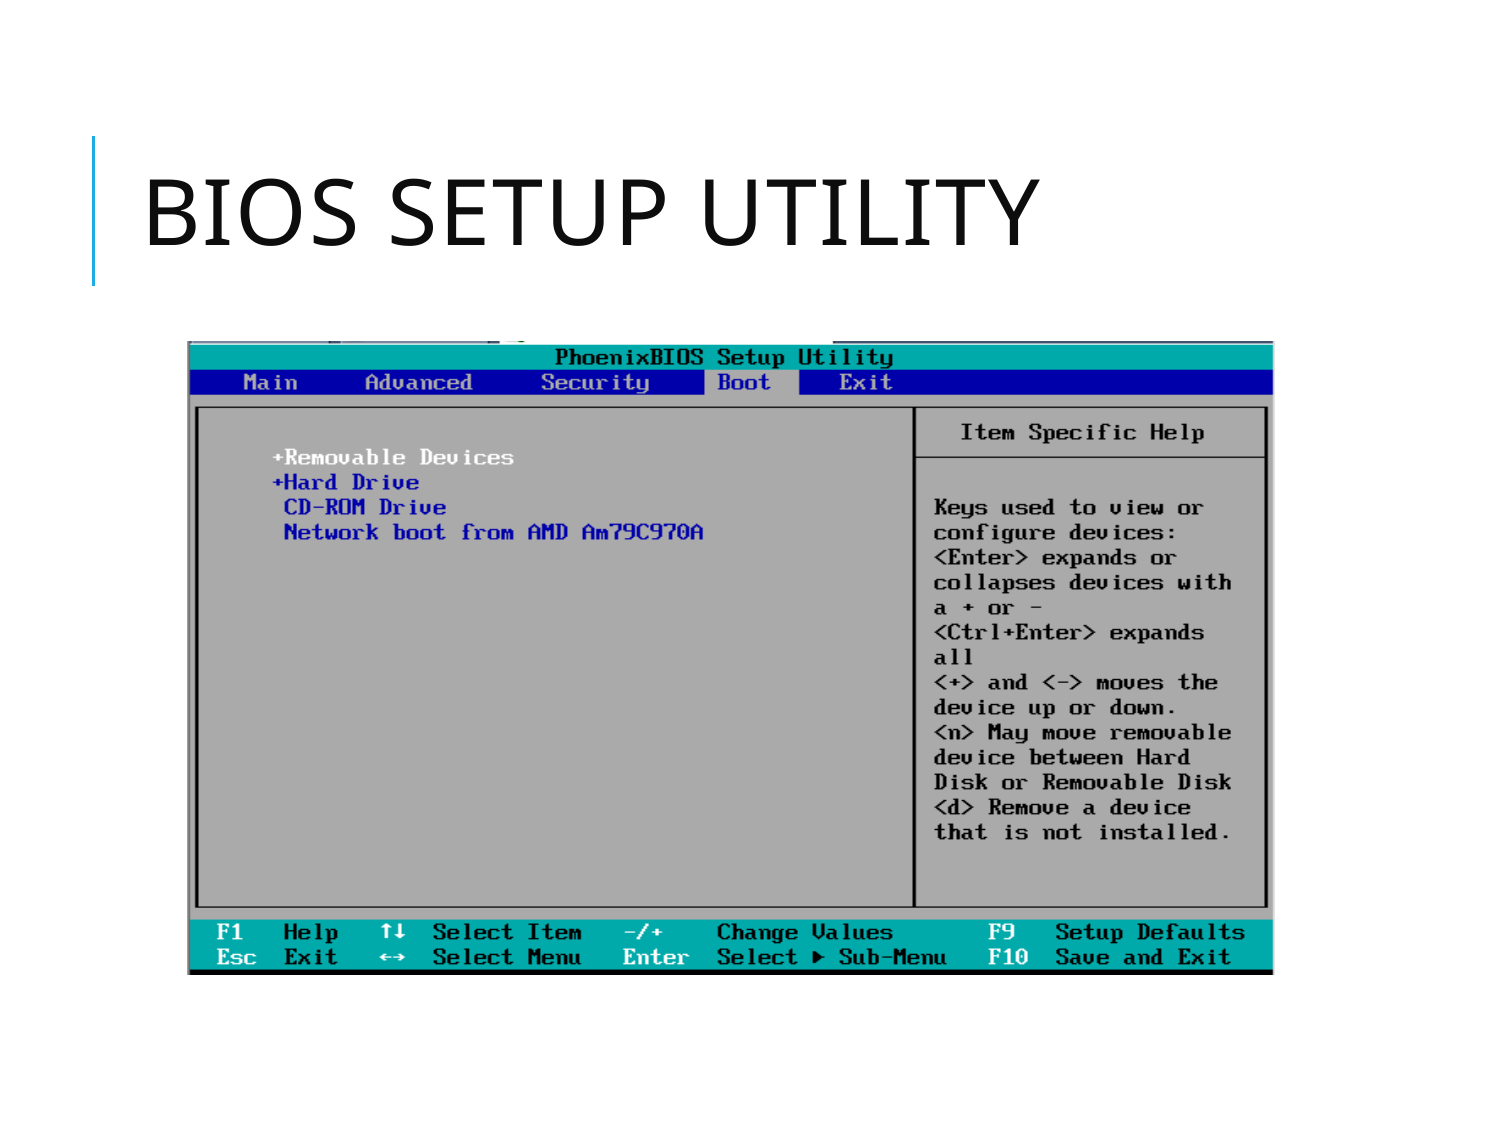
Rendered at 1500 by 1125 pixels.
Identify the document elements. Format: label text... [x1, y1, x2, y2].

picture [187, 341, 1276, 976]
title BIOS Setup Utility [126, 96, 1322, 342]
